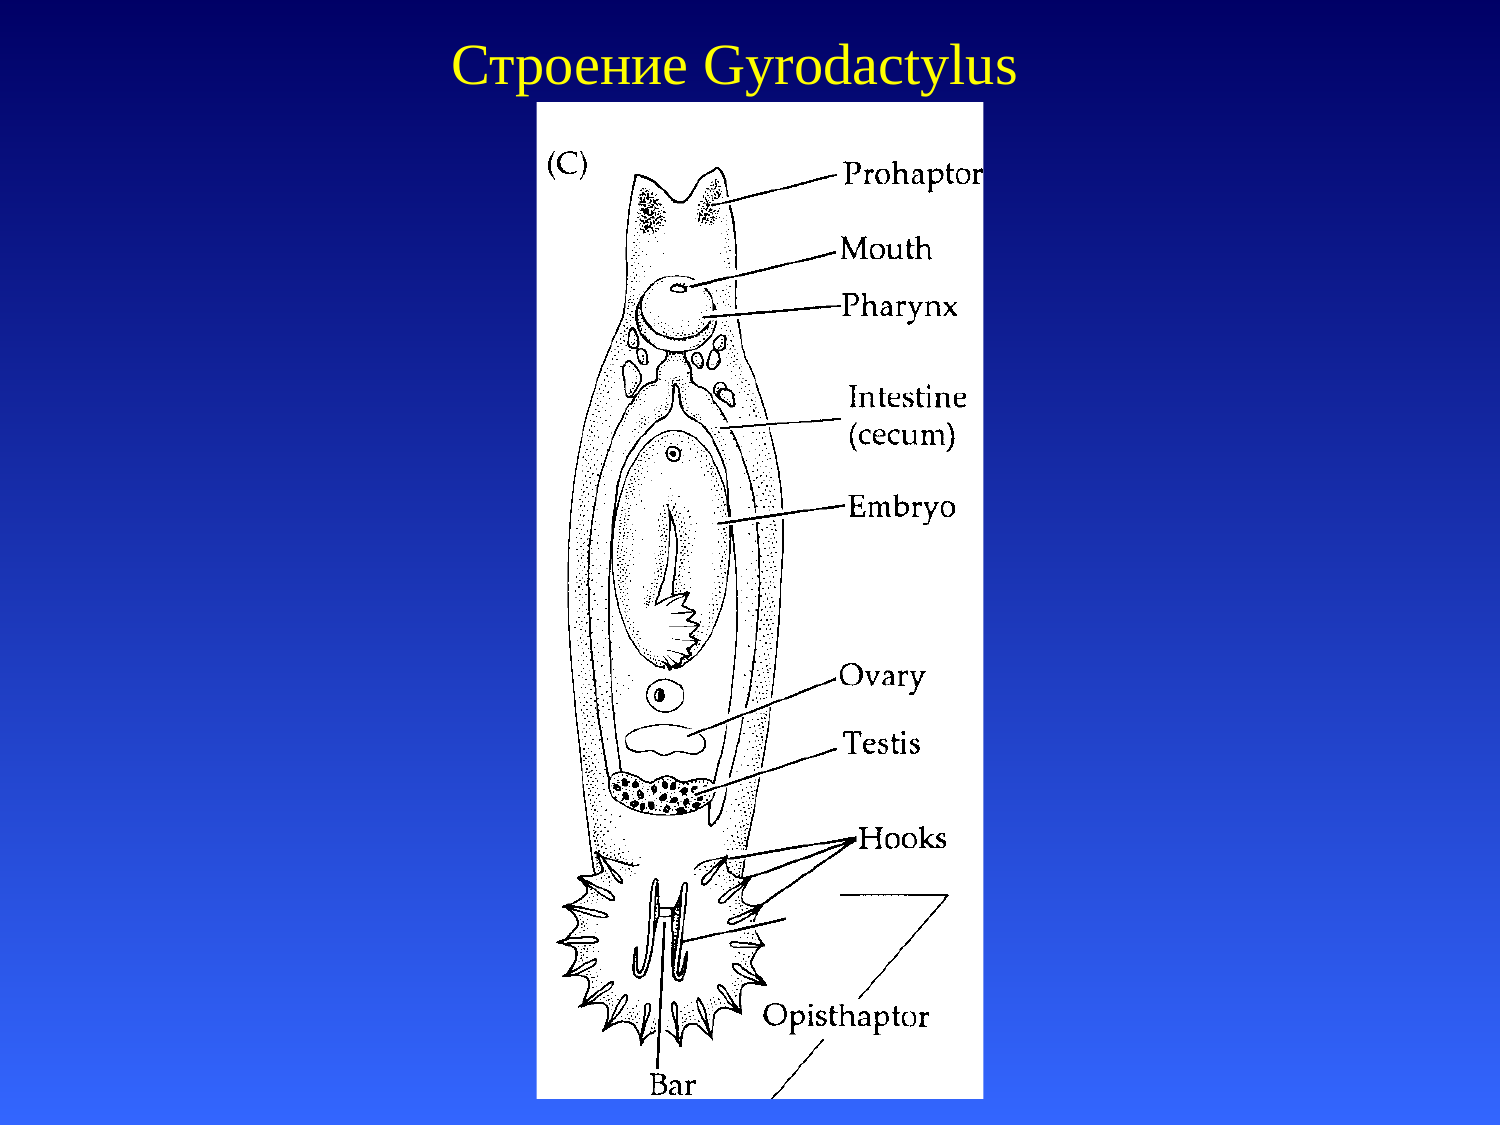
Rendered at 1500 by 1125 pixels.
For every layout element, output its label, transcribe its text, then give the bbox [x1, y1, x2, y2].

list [536, 102, 984, 1099]
title Cтроение Gyrodactylus [288, 18, 1180, 104]
